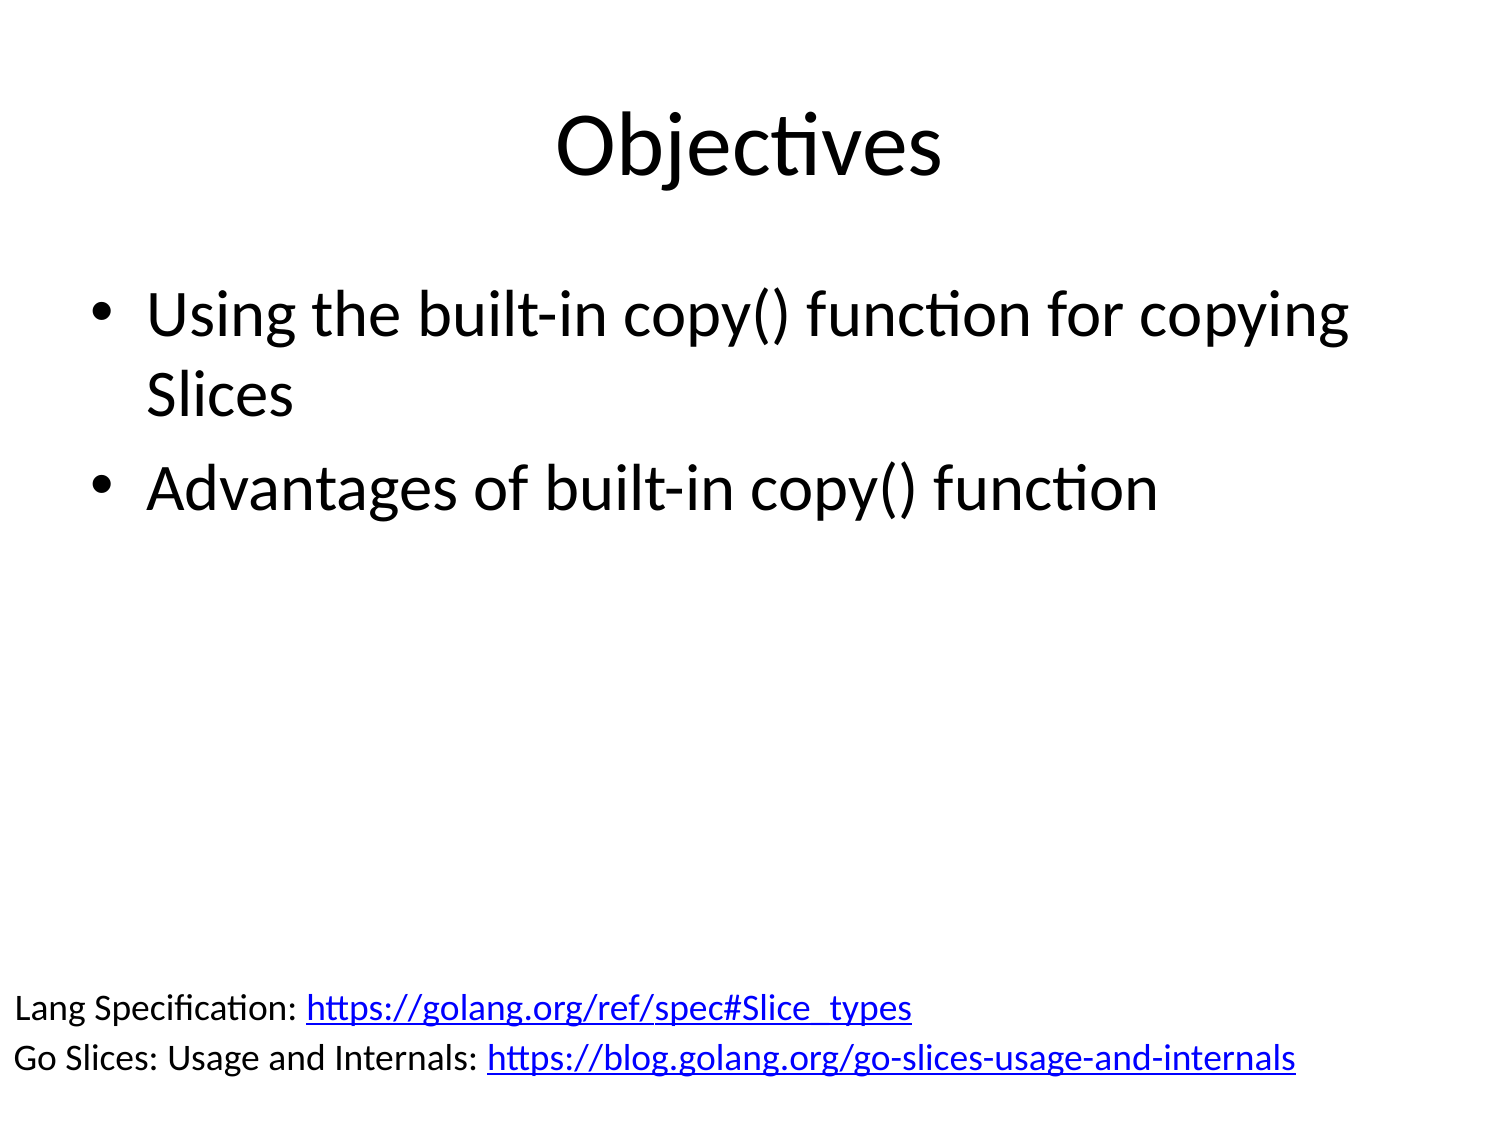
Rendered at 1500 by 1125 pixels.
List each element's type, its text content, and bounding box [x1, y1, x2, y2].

text_box Lang Specification: https://golang.org/ref/spec#Slice_types [0, 975, 944, 1036]
title Objectives [75, 45, 1425, 233]
list Using the built-in copy() function for copying Slices Advantages of built-in copy() function [75, 262, 1425, 1005]
text_box Go Slices: Usage and Internals: https://blog.golang.org/go-slices-usage-and-internals [0, 1025, 1315, 1085]
